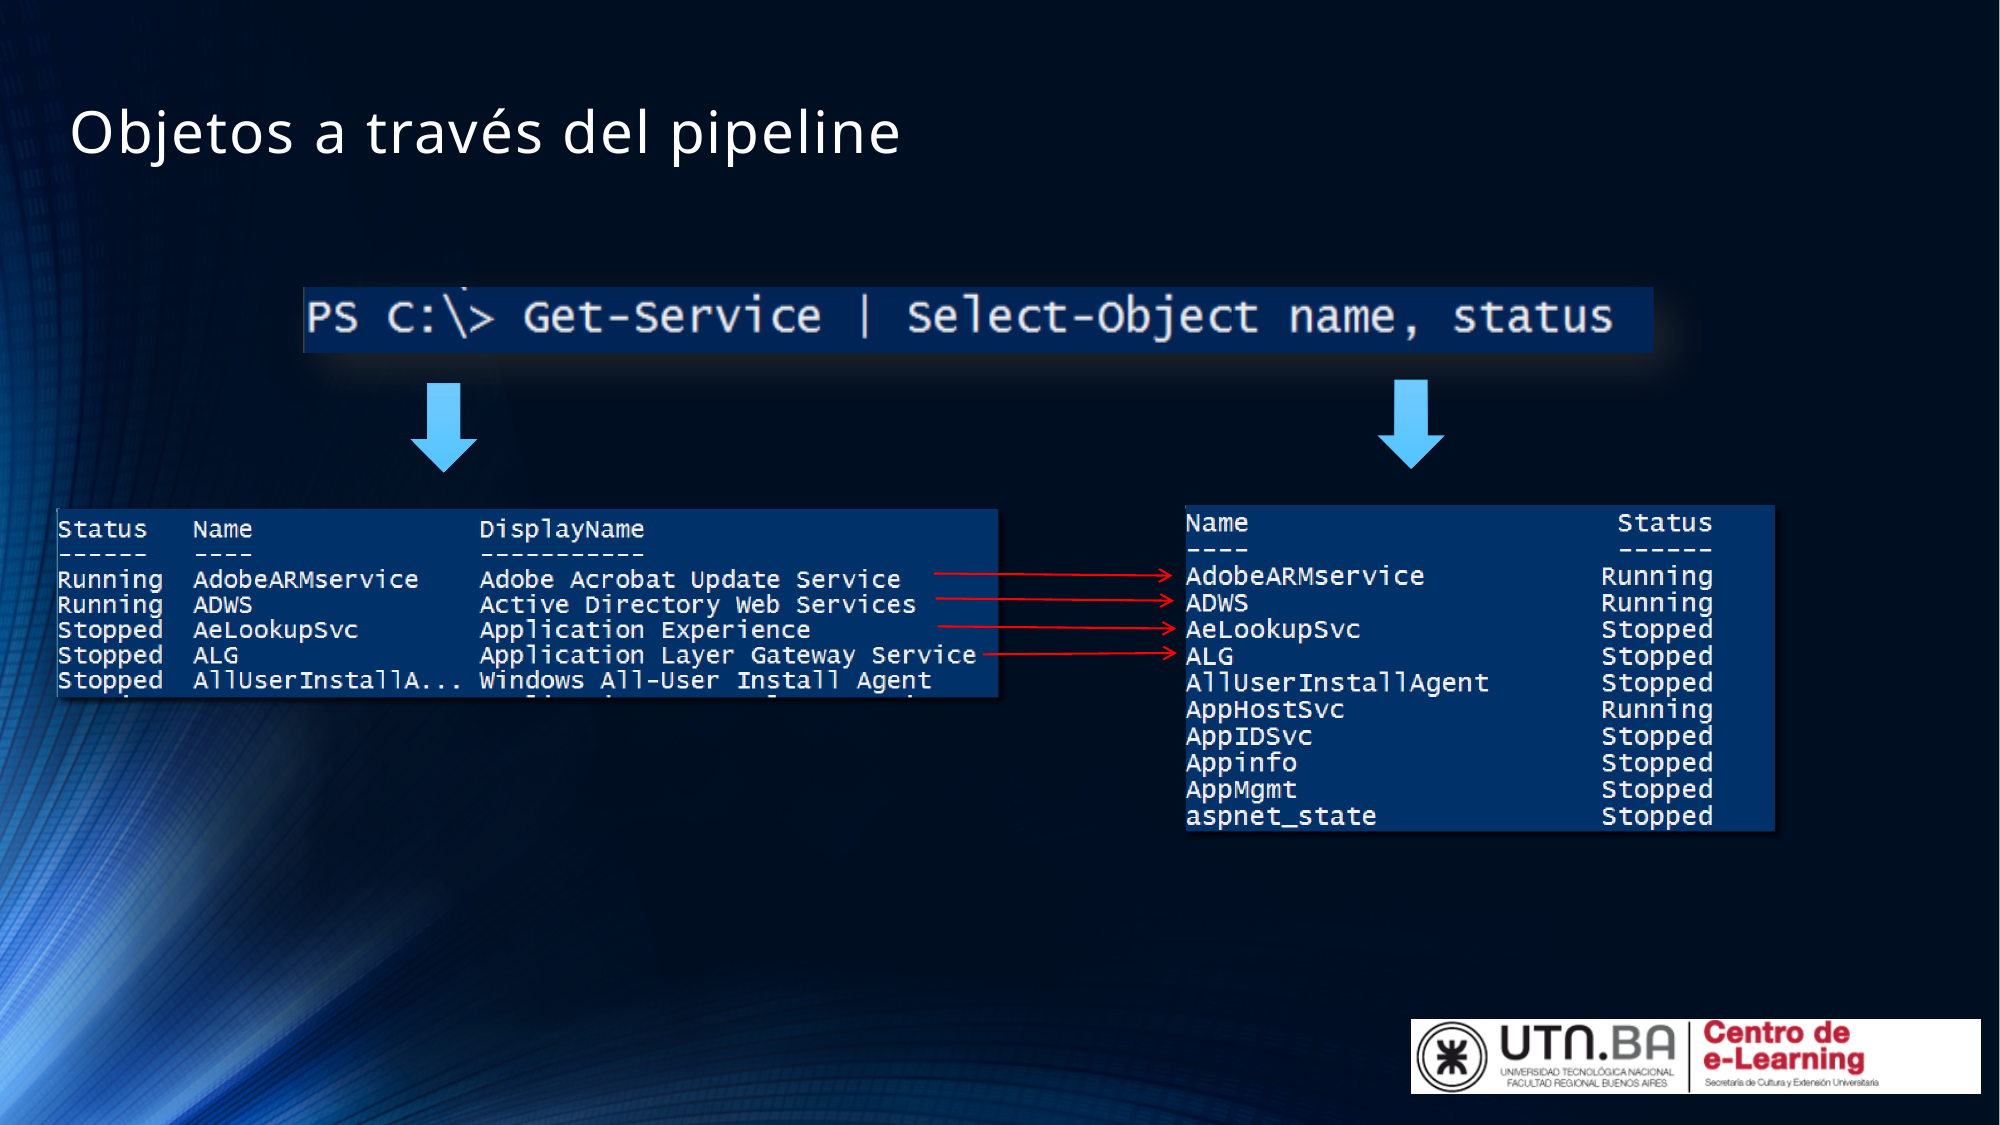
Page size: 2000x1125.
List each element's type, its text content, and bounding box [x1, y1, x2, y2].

picture [0, 0, 2000, 1125]
text_box [1377, 379, 1445, 469]
text_box [410, 383, 478, 473]
title Objetos a través del pipeline [54, 62, 1945, 244]
